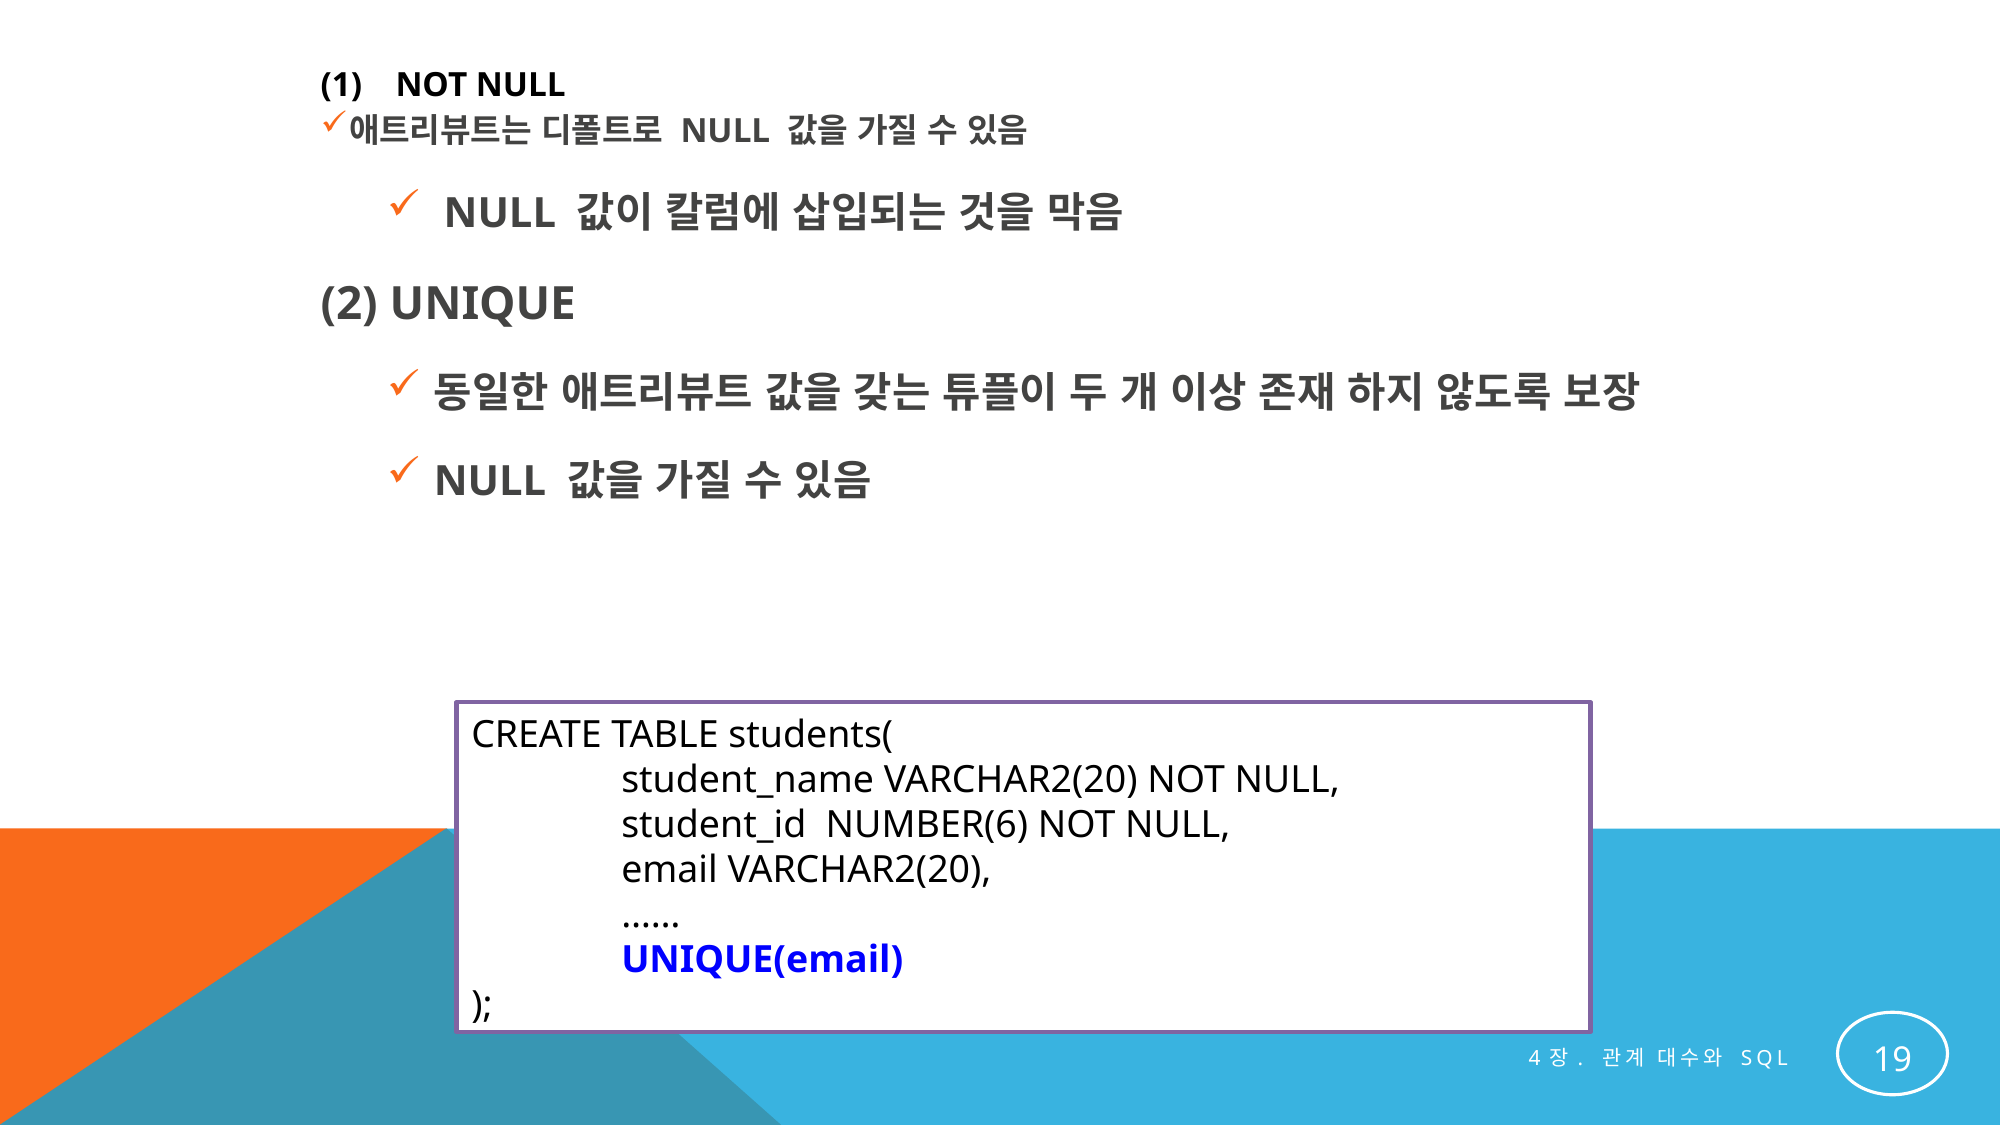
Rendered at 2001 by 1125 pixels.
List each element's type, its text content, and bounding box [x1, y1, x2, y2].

text_box CREATE TABLE students( student_name VARCHAR2(20) NOT NULL, student_id NUMBER(6) NOT NULL, email VARCHAR2(20), …… UNIQUE(email) ); [456, 702, 1591, 1032]
list NOT NULL 애트리뷰트는 디폴트로 NULL 값을 가질 수 있음 NULL 값이 칼럼에 삽입되는 것을 막음 (2) UNIQUE 동일한 애트리뷰트 값을 갖는 튜플이 두 개 이상 존재 하지 않도록 보장 NULL 값을 가질 수 있음 [305, 55, 1696, 897]
slide_number 19 [1835, 1010, 1950, 1097]
footer 4장. 관계 대수와 SQL [769, 1031, 1803, 1076]
